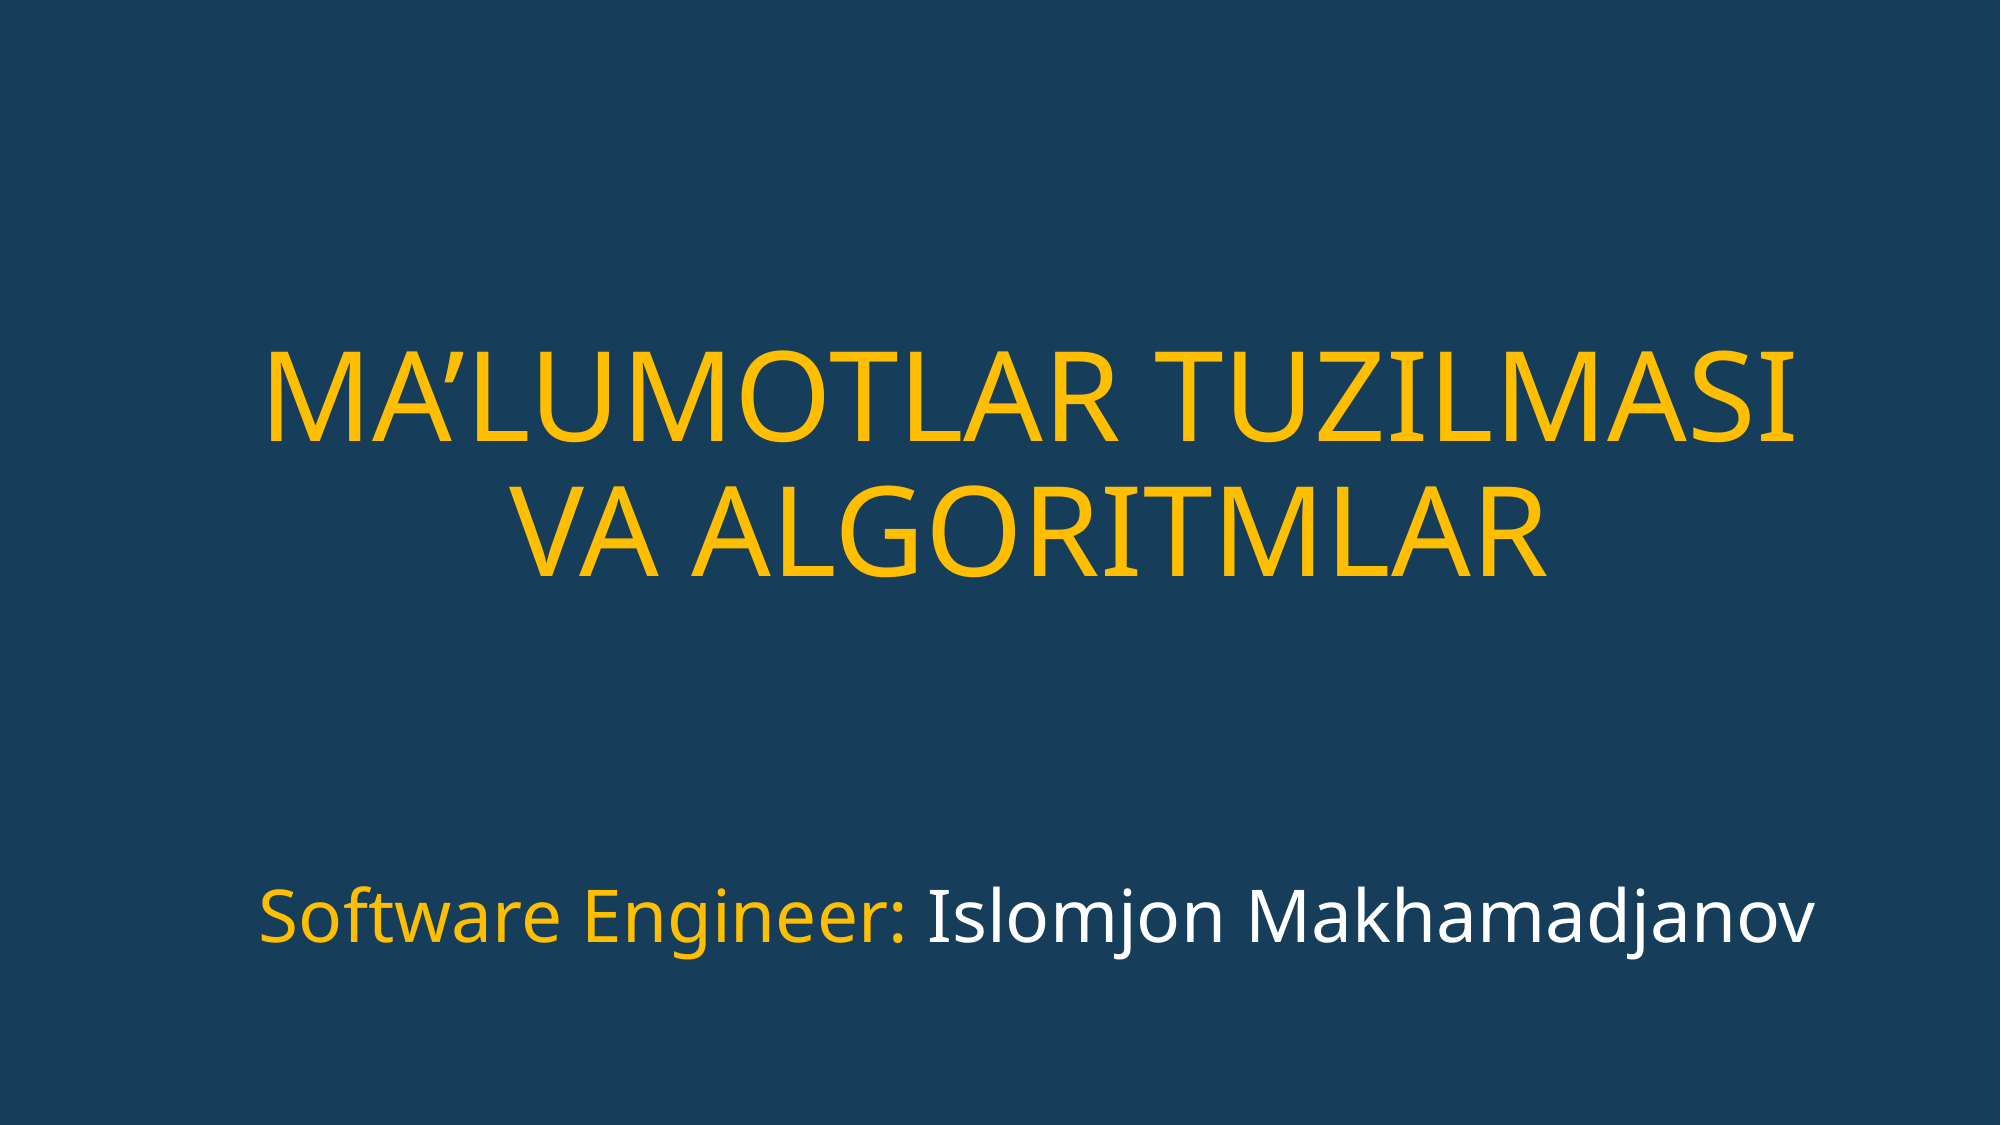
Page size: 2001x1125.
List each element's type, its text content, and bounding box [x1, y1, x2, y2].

title MA’LUMOTLAR TUZILMASI VA ALGORITMLAR [220, 326, 1839, 610]
text_box Software Engineer: Islomjon Makhamadjanov [243, 810, 1969, 1028]
